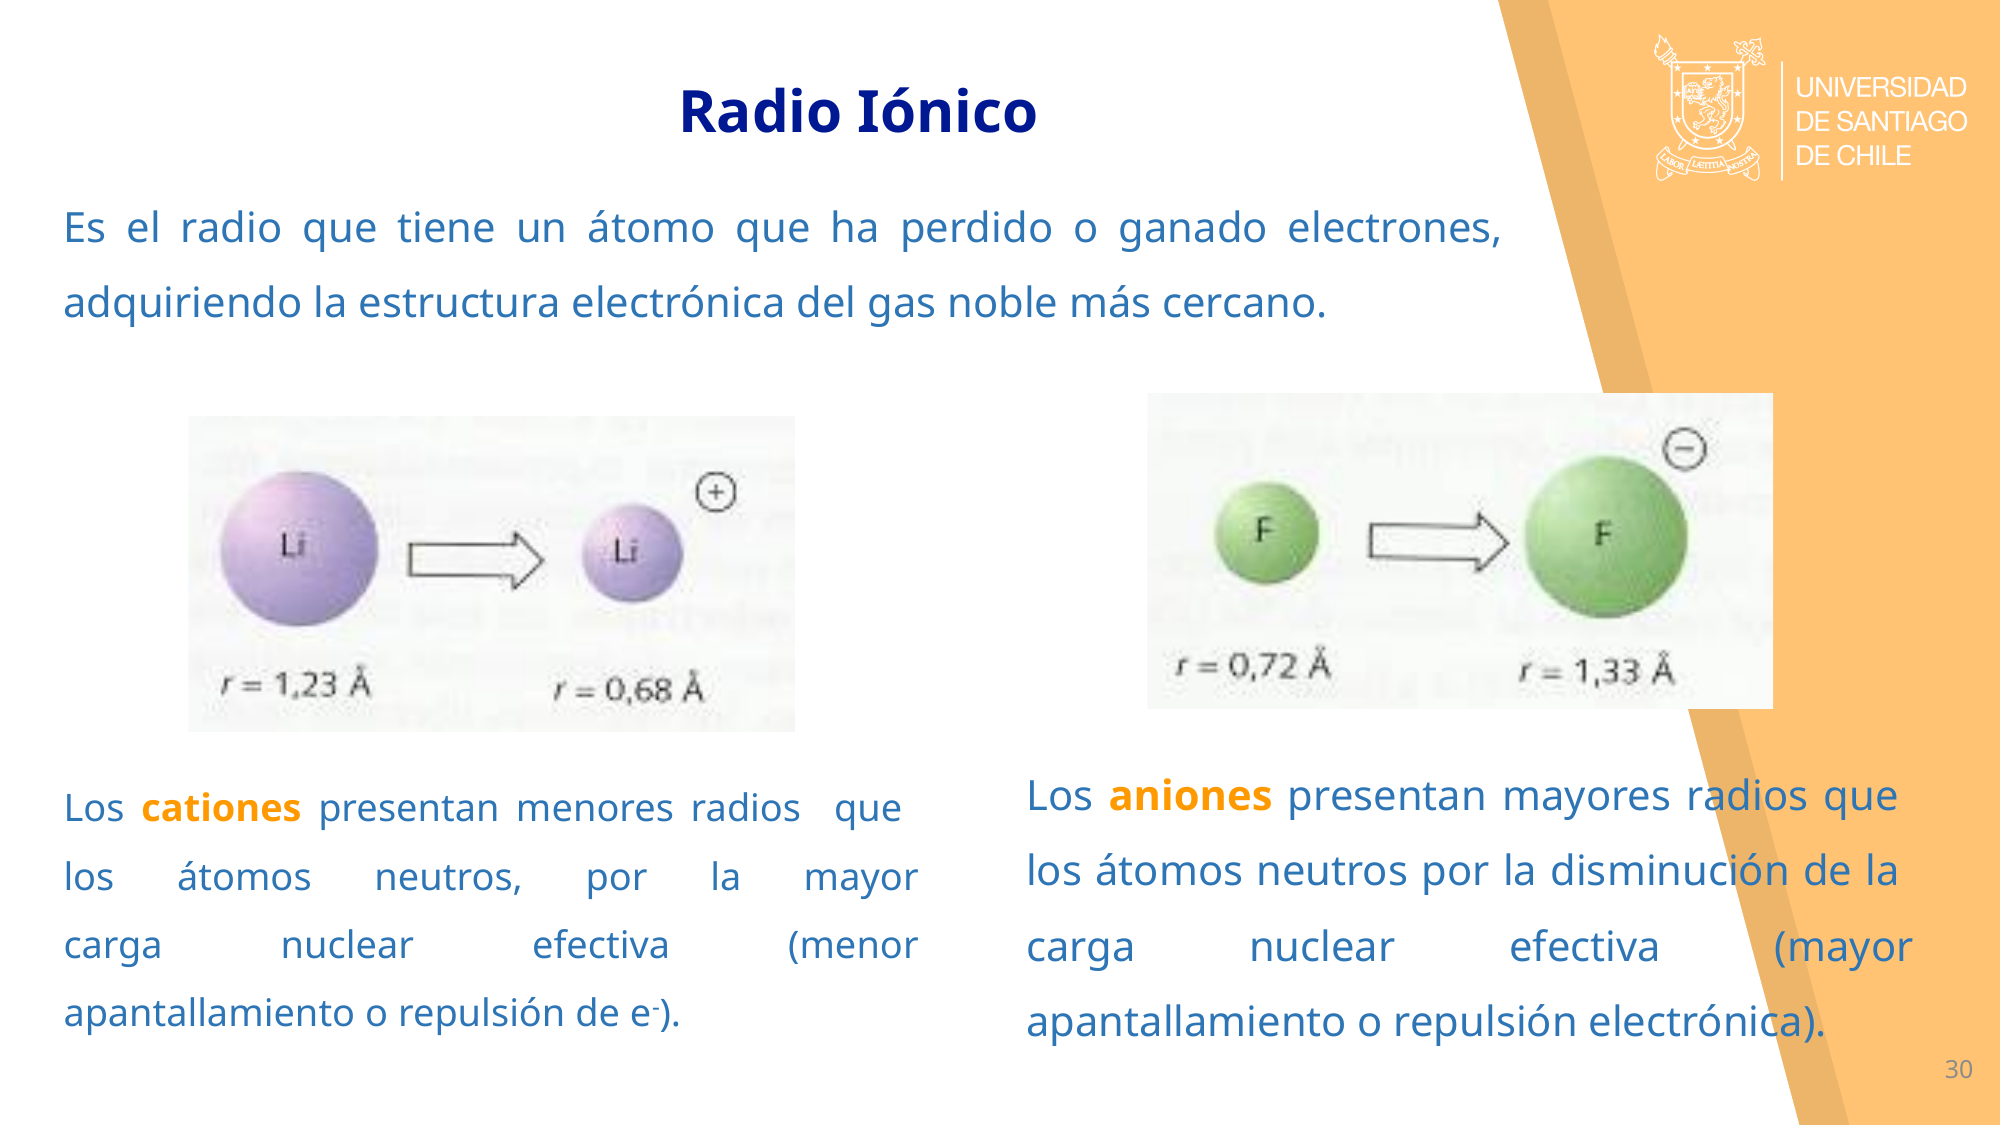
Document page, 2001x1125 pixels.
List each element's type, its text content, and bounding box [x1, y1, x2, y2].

picture [188, 416, 796, 732]
slide_number 30 [1868, 1038, 1989, 1125]
picture [1147, 393, 1774, 709]
text_box Radio Iónico [383, 45, 1334, 168]
text_box Es el radio que tiene un átomo que ha perdido o ganado electrones, adquiriendo la estructura electrónica del gas noble más cercano. [48, 168, 1519, 334]
text_box Los aniones presentan mayores radios que los átomos neutros por la disminución de la carga nuclear efectiva (mayor apantallamiento o repulsión electrónica). [1010, 736, 1929, 1085]
picture [1636, 21, 1985, 196]
text_box Los cationes presentan menores radios que los átomos neutros, por la mayor carga nuclear efectiva (menor apantallamiento o repulsión de e). [48, 753, 935, 1085]
